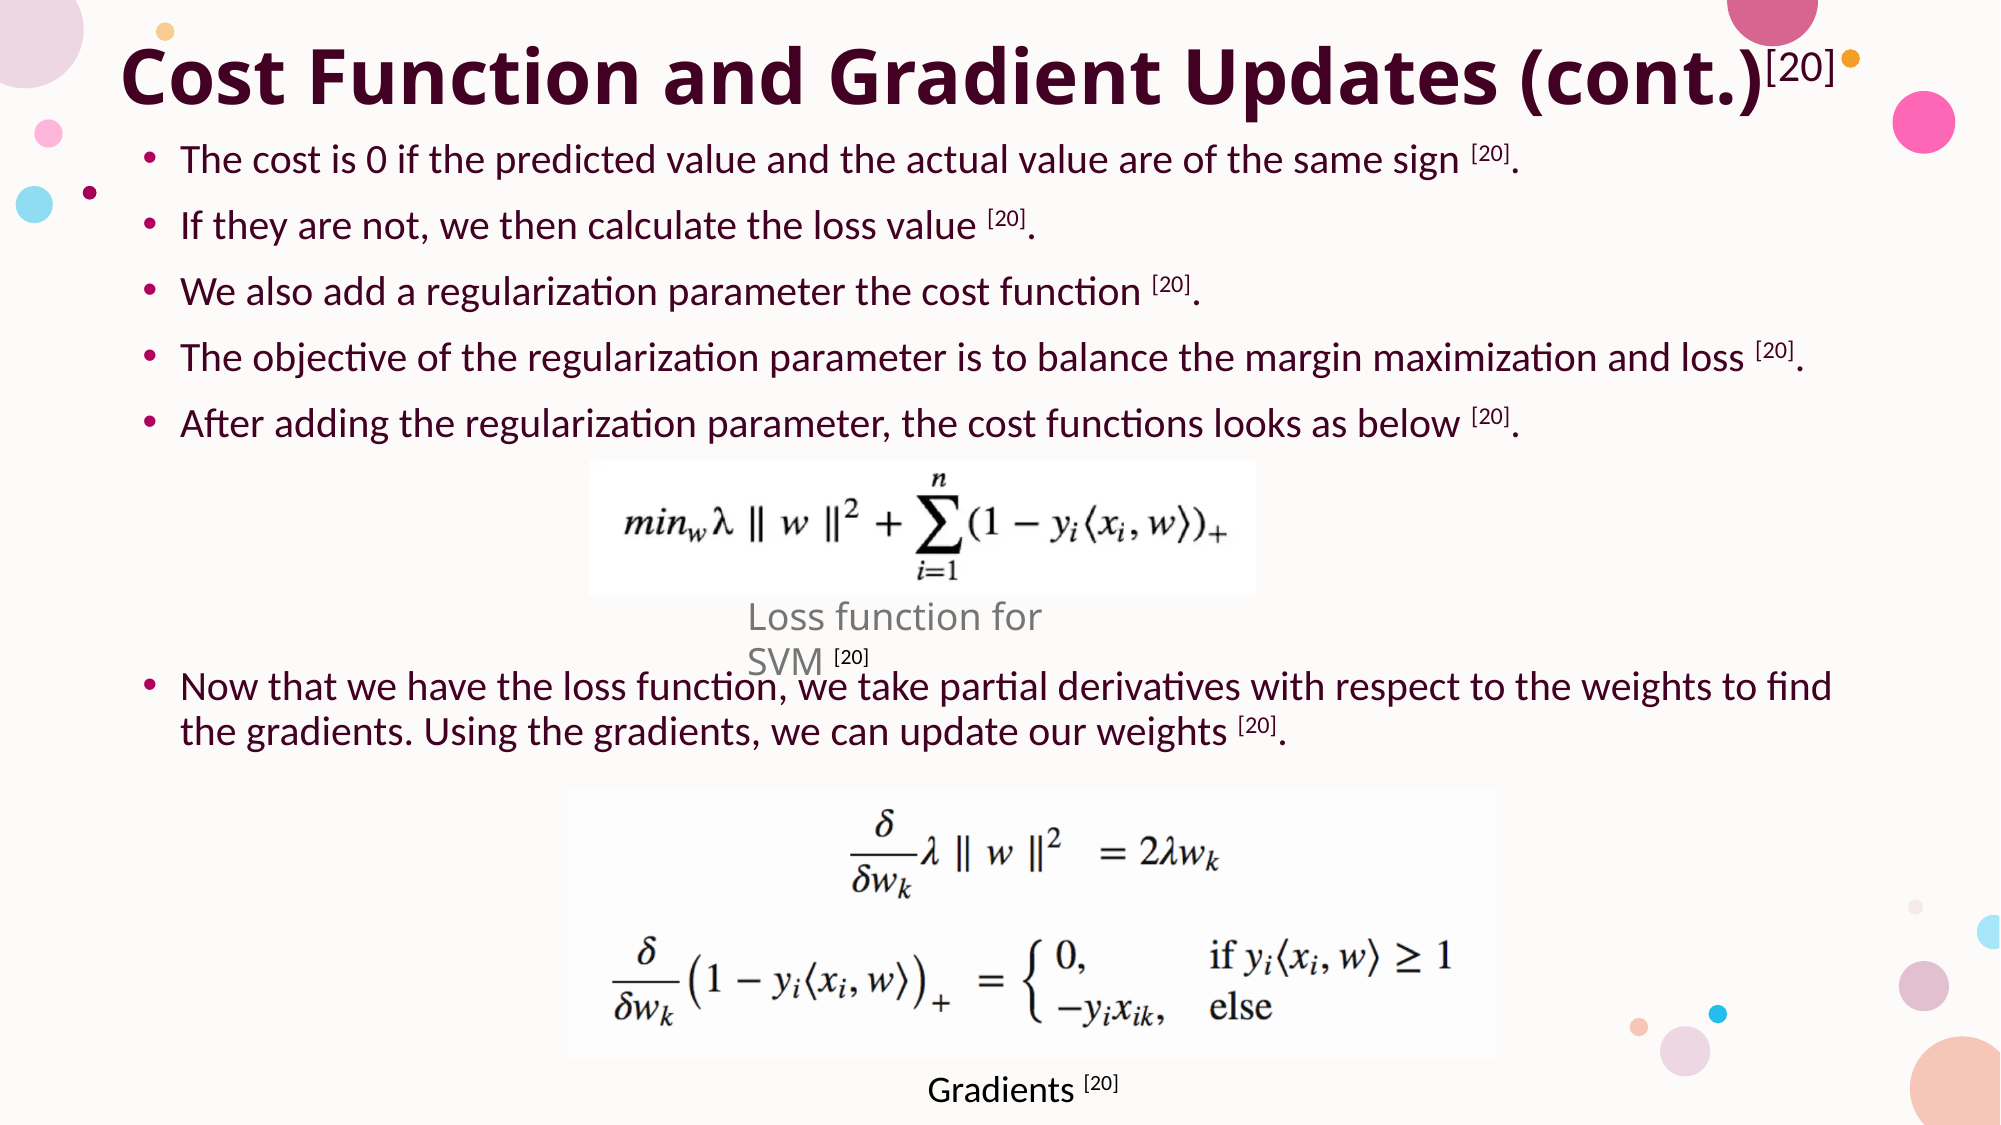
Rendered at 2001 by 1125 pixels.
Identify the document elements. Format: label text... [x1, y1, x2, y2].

text_box Cost Function and Gradient Updates (cont.)[20] [104, 0, 1952, 160]
picture [567, 789, 1495, 1058]
text_box Loss function for SVM [20] [732, 595, 1183, 691]
list The cost is 0 if the predicted value and the actual value are of the same sign [20]. If they are not, we then calculate the loss value [20]. We also add a regularization parameter the cost function [20]. The objective of the regularization parameter is to balance the margin maximization and loss [20]. After adding the regularization parameter, the cost functions looks as below [20]. Now that we have the loss function, we take partial derivatives with respect to the weights to find the gradients. Using the gradients, we can update our weights [20]. [127, 160, 1877, 1103]
picture [589, 460, 1256, 595]
text_box Gradients [20] [912, 1058, 1209, 1118]
